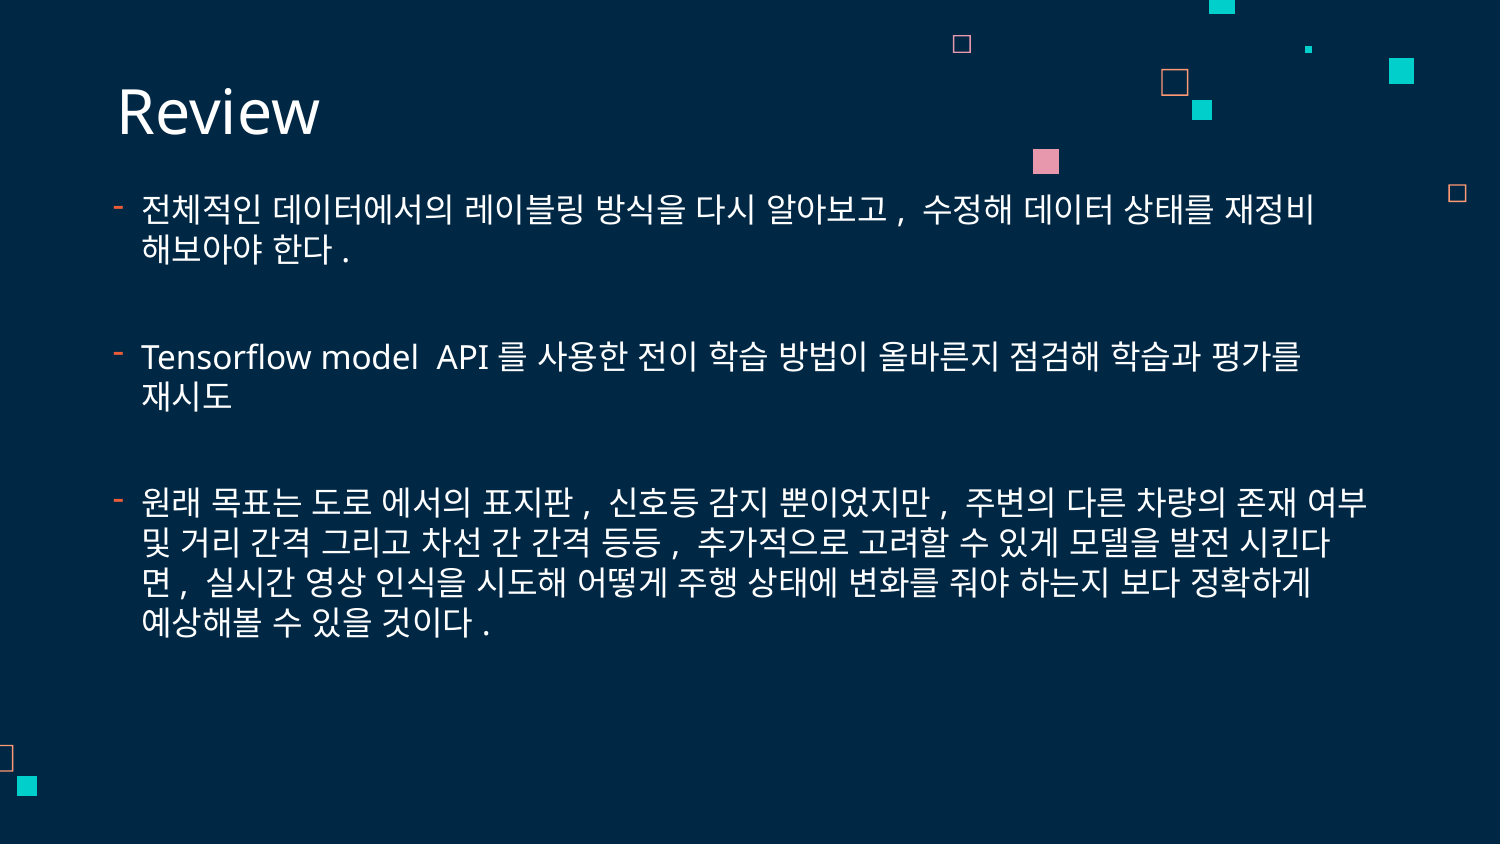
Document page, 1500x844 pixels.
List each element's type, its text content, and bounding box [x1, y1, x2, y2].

list 전체적인 데이터에서의 레이블링 방식을 다시 알아보고, 수정해 데이터 상태를 재정비 해보아야 한다. Tensorflow model API를 사용한 전이 학습 방법이 올바른지 점검해 학습과 평가를 재시도 원래 목표는 도로 에서의 표지판, 신호등 감지 뿐이었지만, 주변의 다른 차량의 존재 여부 및 거리 간격 그리고 차선 간 간격 등등, 추가적으로 고려할 수 있게 모델을 발전 시킨다면, 실시간 영상 인식을 시도해 어떻게 주행 상태에 변화를 줘야 하는지 보다 정확하게 예상해볼 수 있을 것이다. [97, 174, 1389, 796]
title Review [101, 67, 878, 163]
